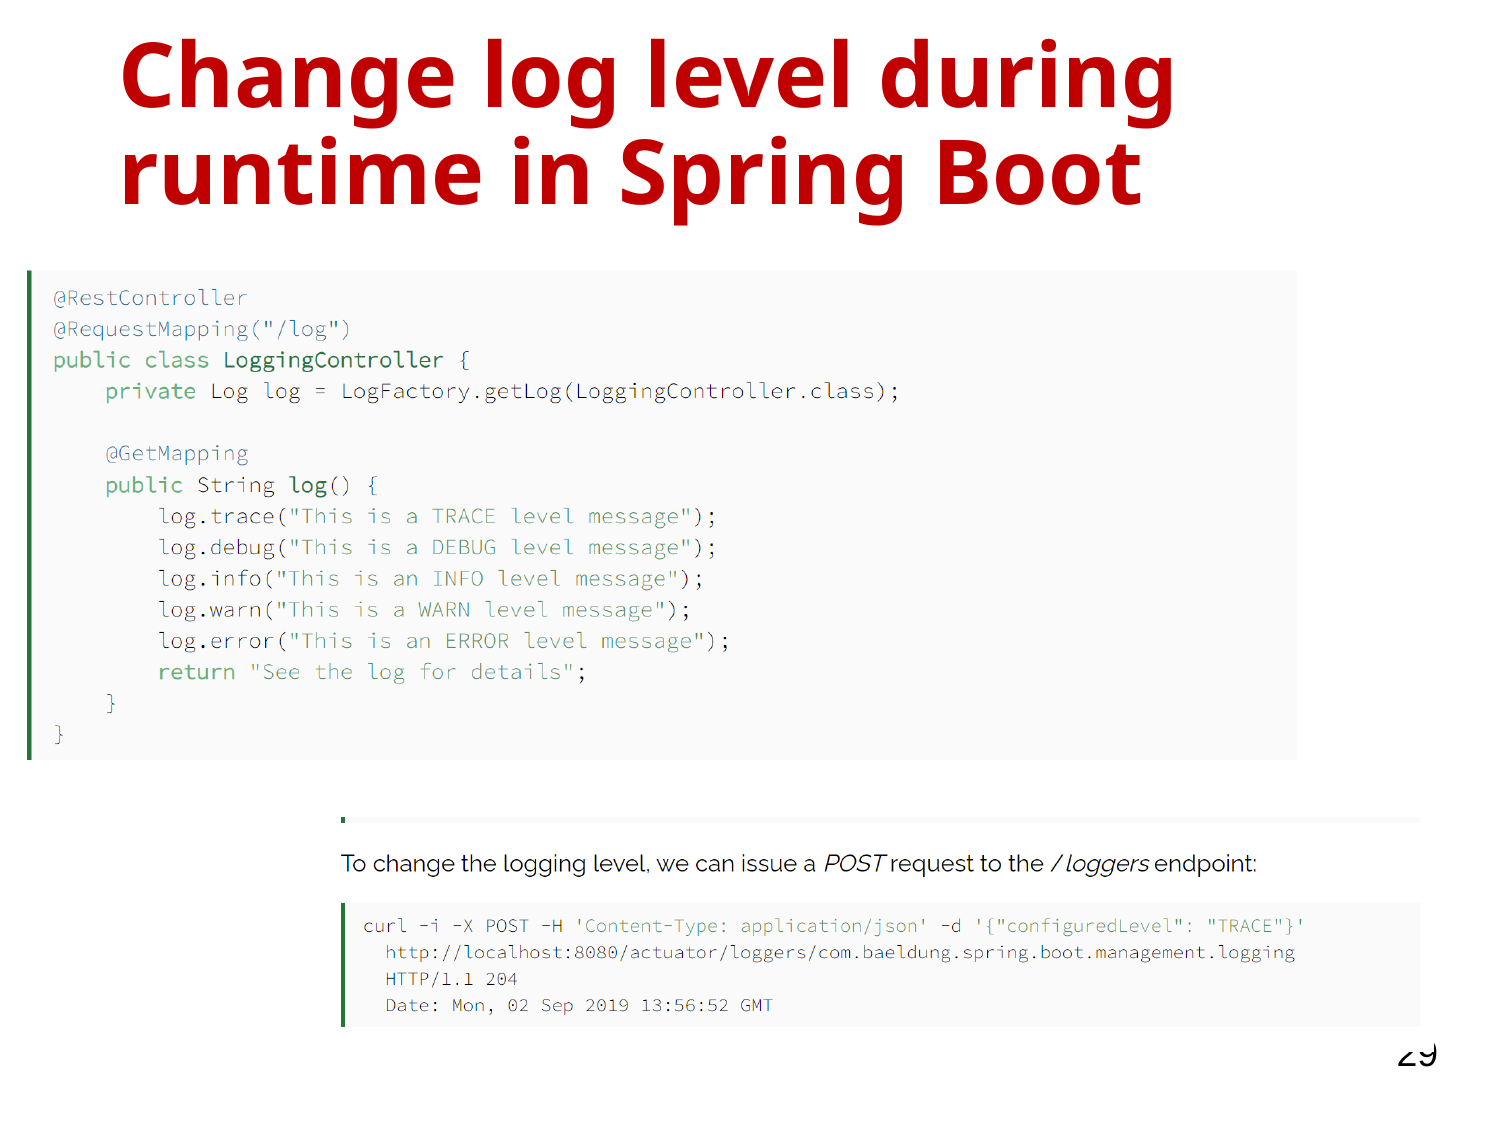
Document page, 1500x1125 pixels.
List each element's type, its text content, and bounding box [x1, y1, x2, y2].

slide_number 29 [1276, 1000, 1454, 1103]
picture [0, 260, 1328, 795]
title Change log level during runtime in Spring Boot [0, 0, 1500, 255]
picture [318, 817, 1434, 1052]
